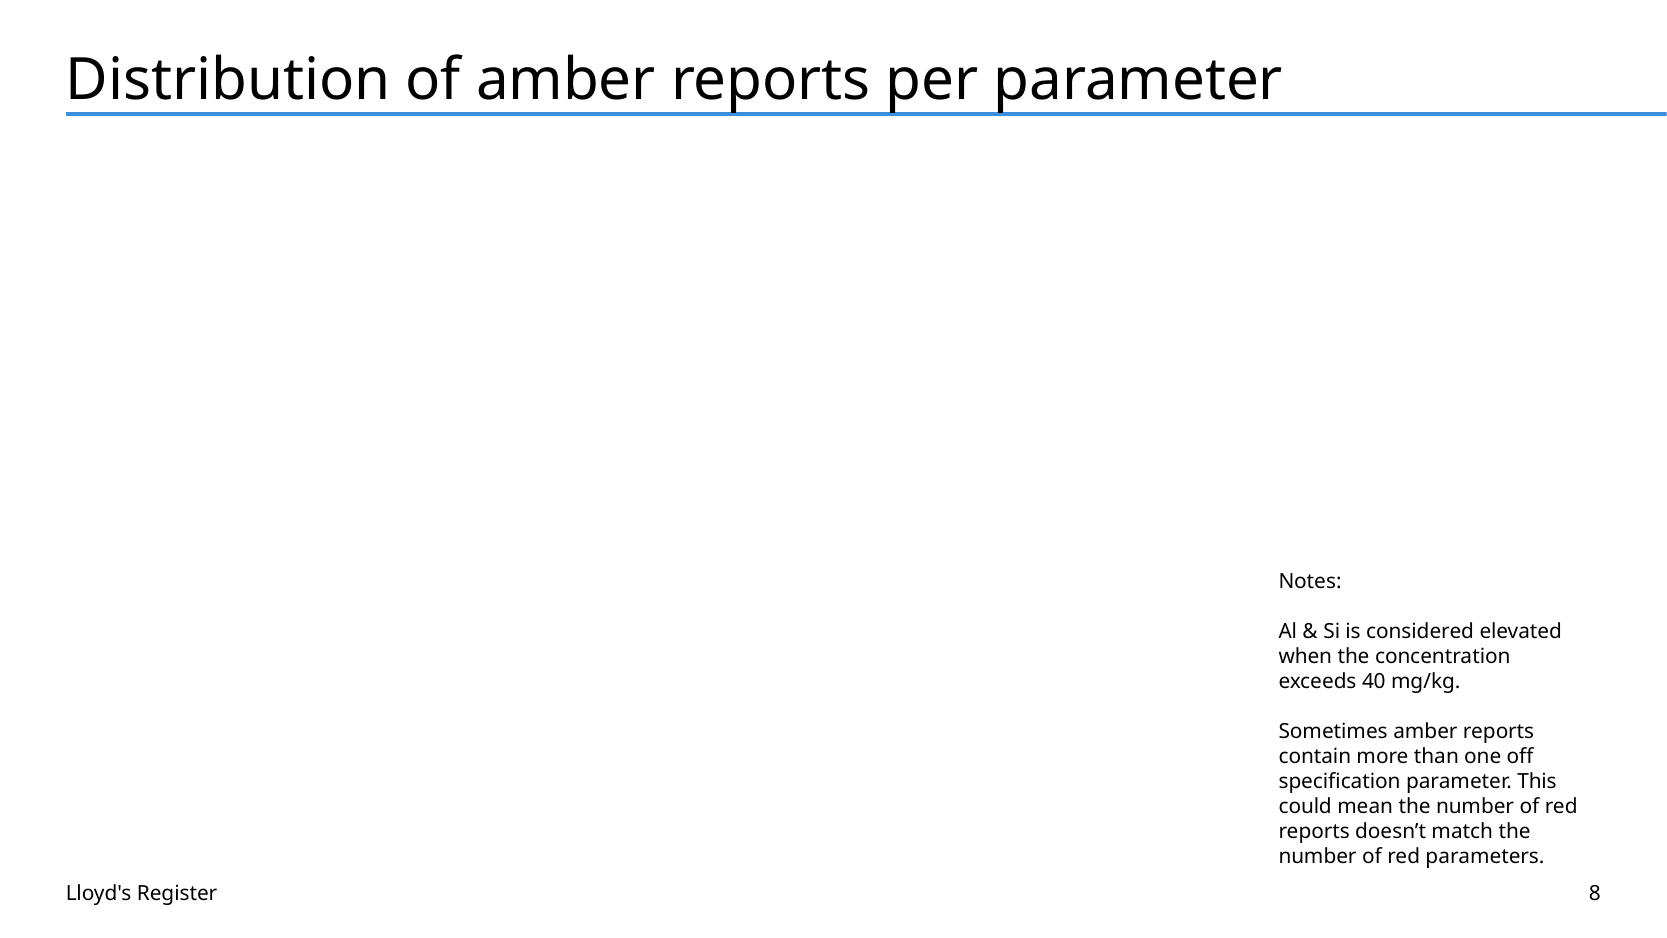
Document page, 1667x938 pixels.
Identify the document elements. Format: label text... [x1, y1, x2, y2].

title Distribution of amber reports per parameter [65, 48, 1601, 114]
footer Lloyd's Register [65, 868, 377, 919]
text_box Notes: Al & Si is considered elevated when the concentration exceeds 40 mg/kg. Sometimes amber reports contain more than one off specification parameter. This could mean the number of red reports doesn’t match the number of red parameters. [1263, 560, 1594, 875]
slide_number 8 [1225, 868, 1601, 919]
